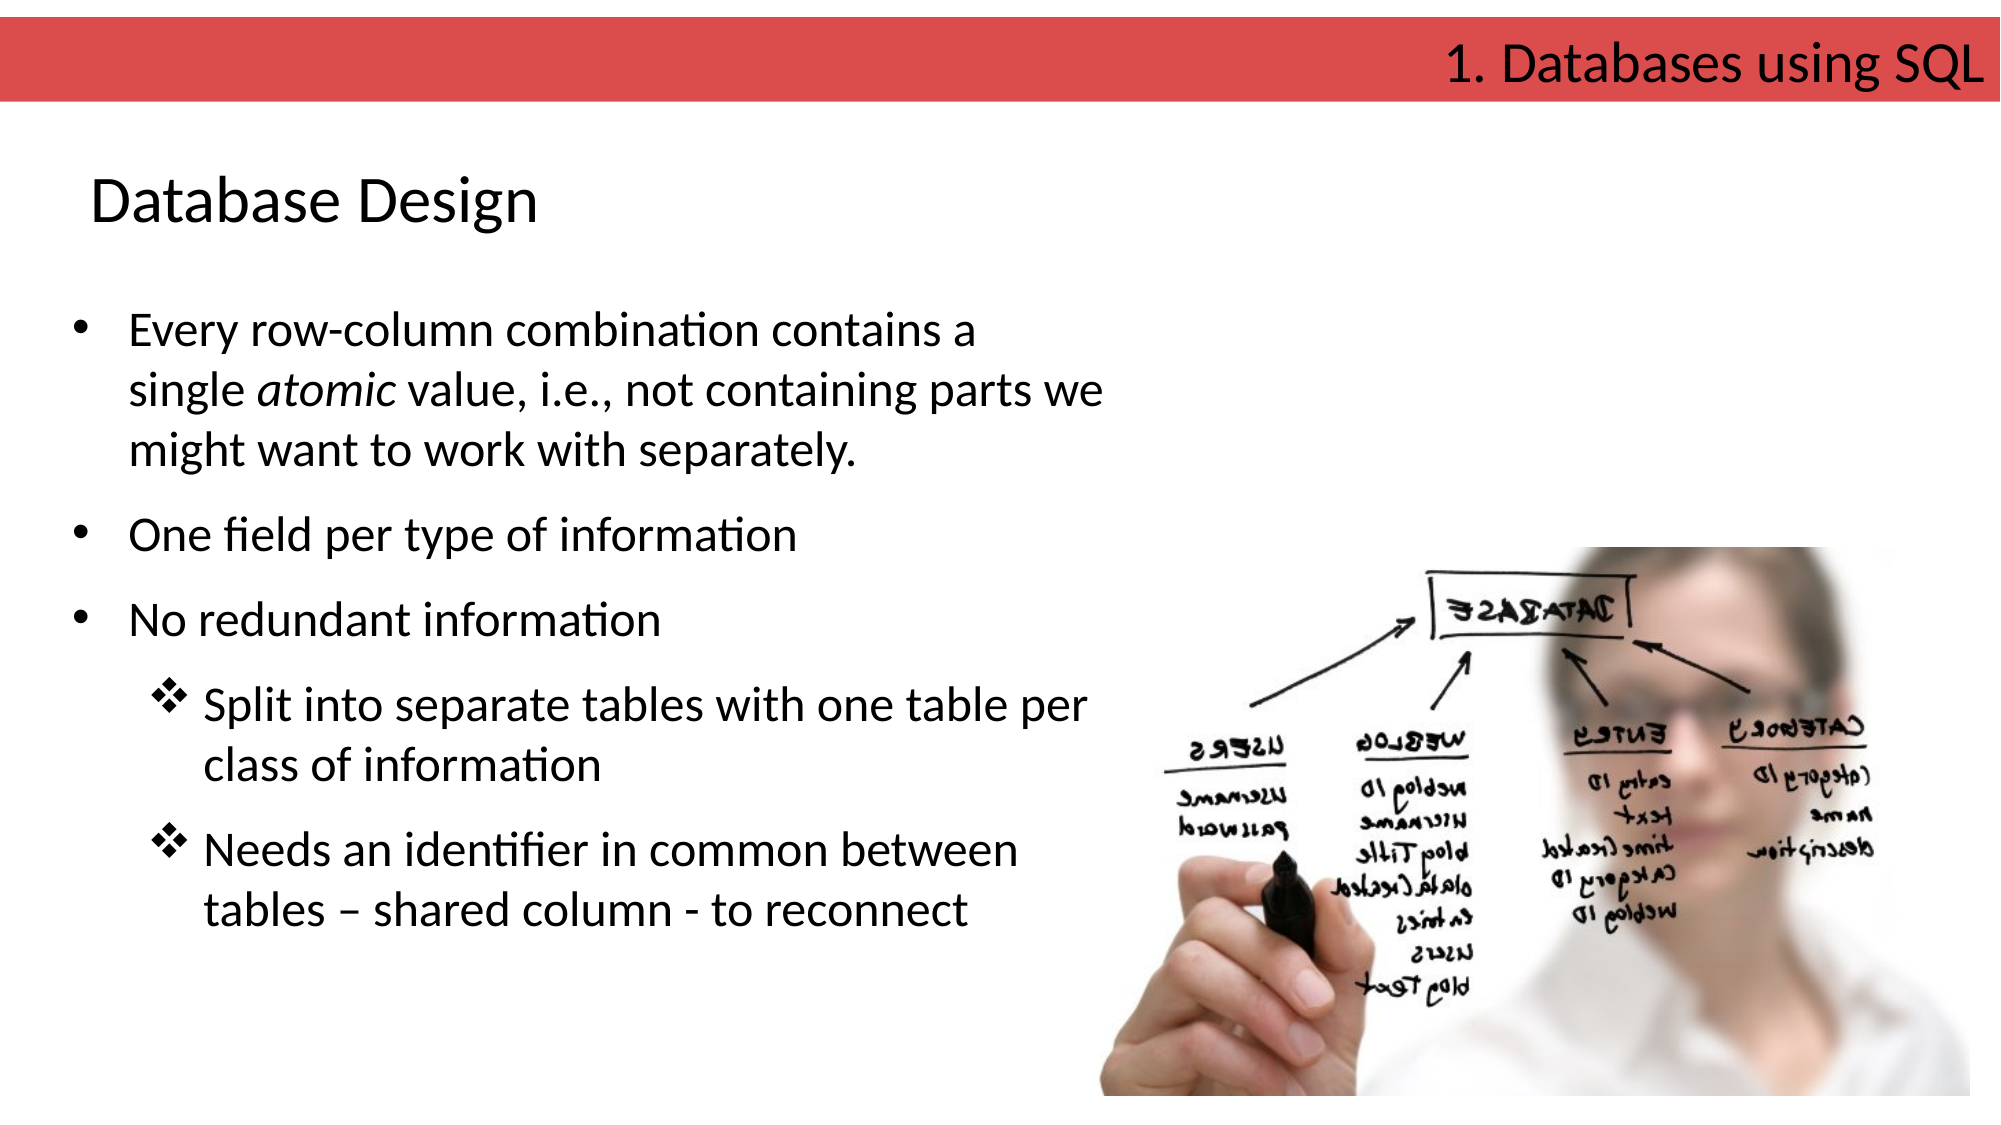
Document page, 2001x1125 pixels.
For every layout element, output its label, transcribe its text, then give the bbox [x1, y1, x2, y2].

picture [1012, 547, 1970, 1096]
text_box 1. Databases using SQL [0, 17, 2000, 102]
text_box Database Design [75, 147, 555, 243]
text_box Every row-column combination contains a single atomic value, i.e., not containing parts we might want to work with separately. One field per type of information No redundant information Split into separate tables with one table per class of information Needs an identifier in common between tables – shared column - to reconnect [57, 289, 1125, 944]
